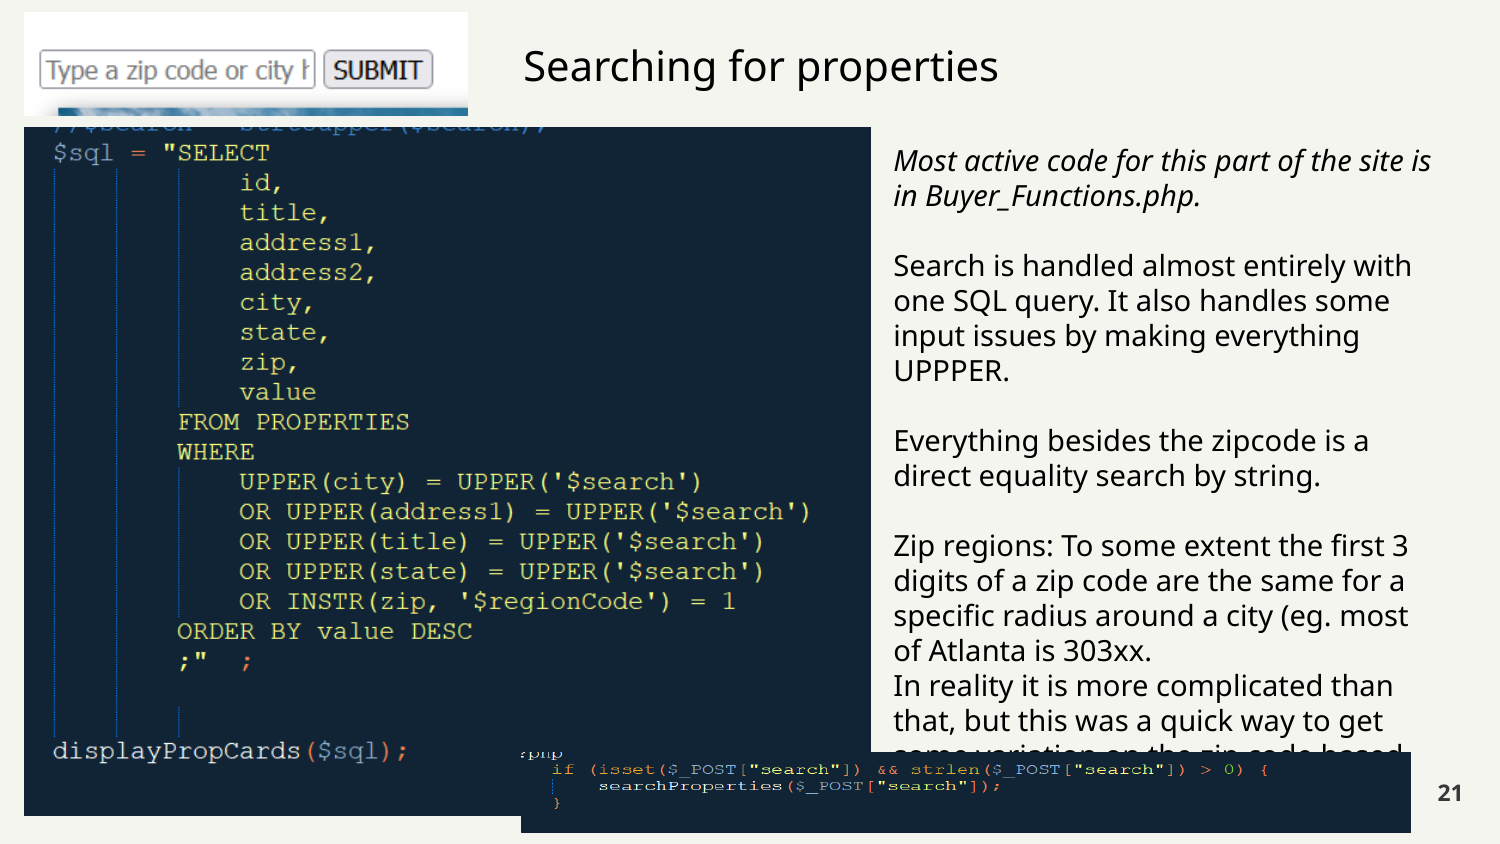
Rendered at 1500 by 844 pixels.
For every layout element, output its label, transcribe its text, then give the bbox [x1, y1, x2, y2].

picture [24, 127, 1411, 834]
slide_number ‹#› [1458, 779, 1464, 809]
text_box Most active code for this part of the site is in Buyer_Functions.php. Search is handled almost entirely with one SQL query. It also handles some input issues by making everything UPPPER. Everything besides the zipcode is a direct equality search by string. Zip regions: To some extent the first 3 digits of a zip code are the same for a specific radius around a city (eg. most of Atlanta is 303xx. In reality it is more complicated than that, but this was a quick way to get some variation on the zip code based search. [878, 127, 1458, 822]
picture [24, 12, 468, 116]
text_box Searching for properties [508, 24, 1443, 105]
